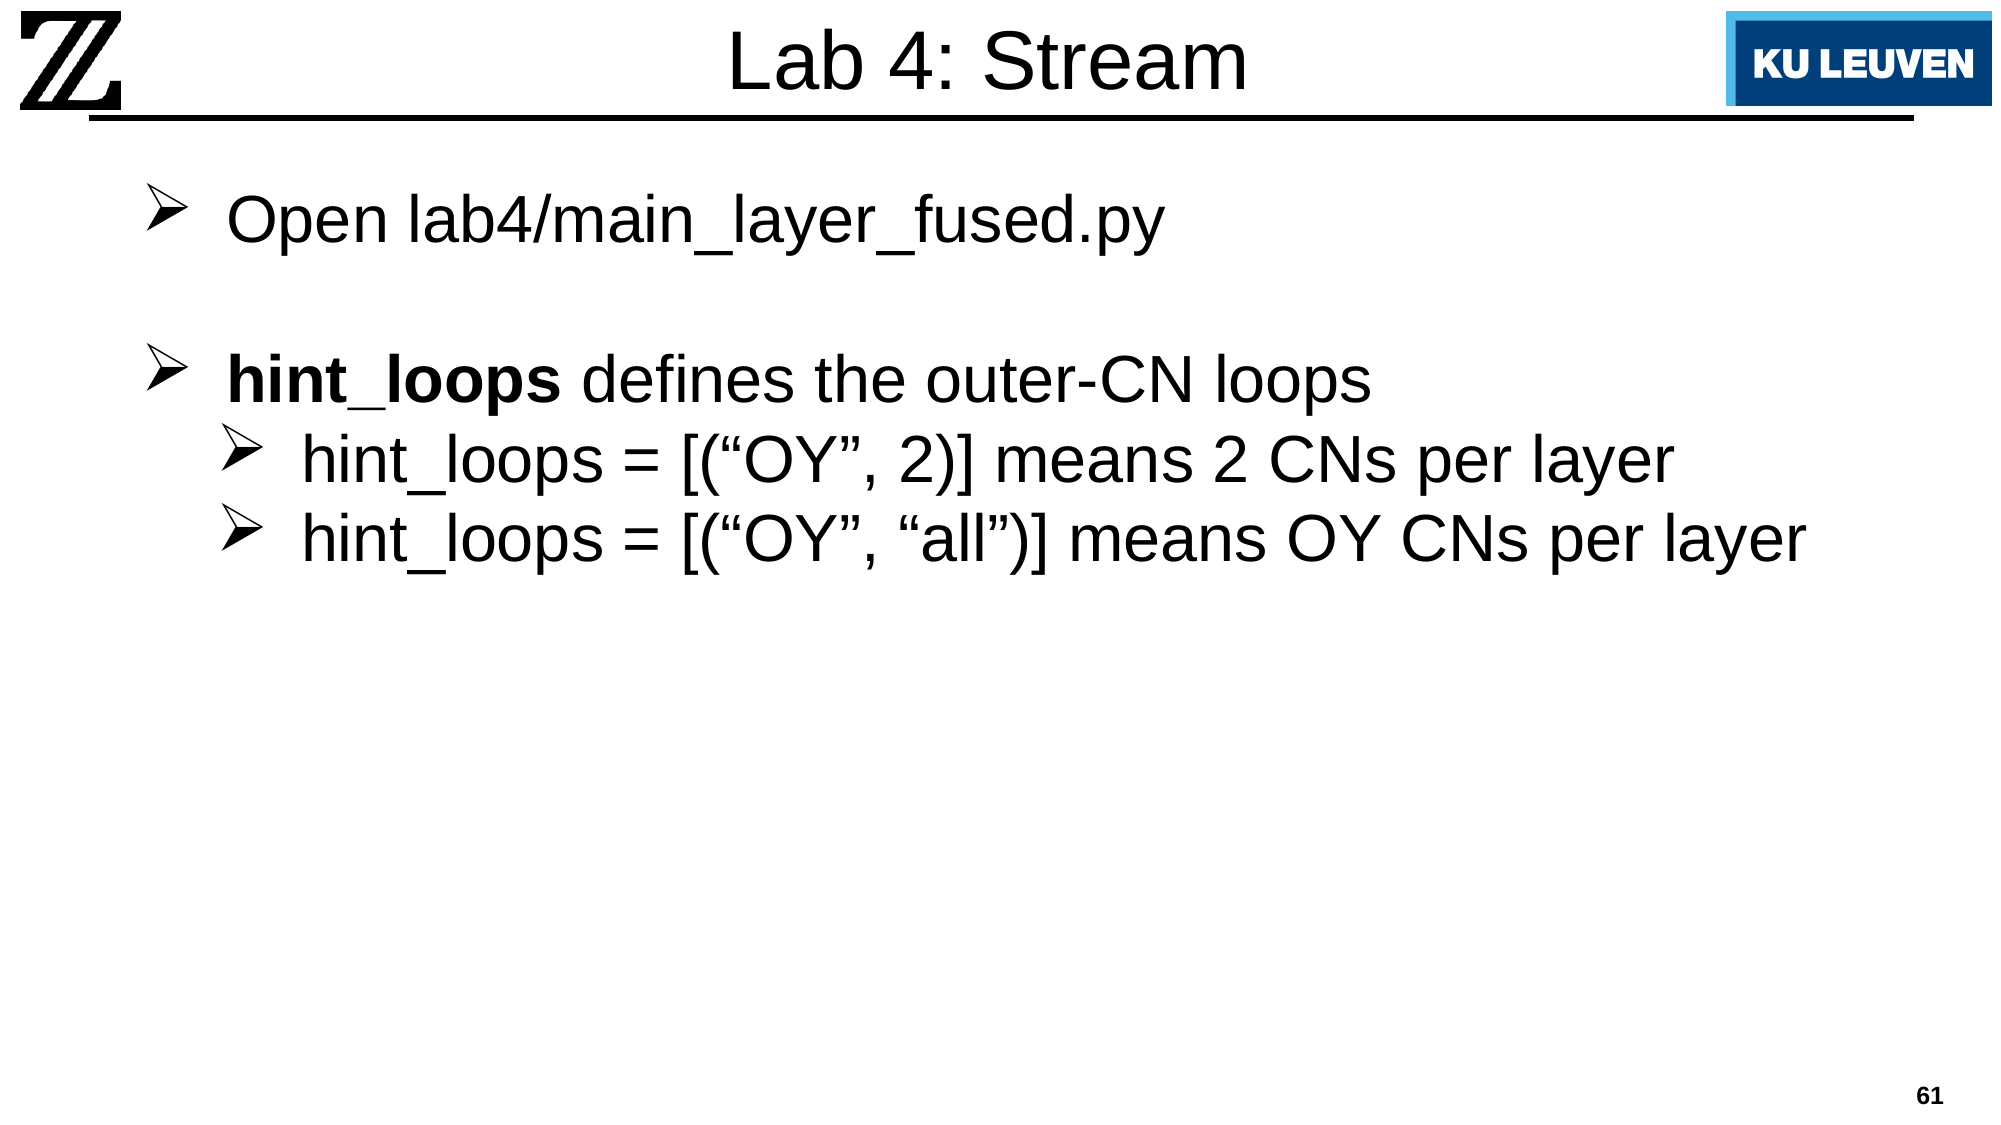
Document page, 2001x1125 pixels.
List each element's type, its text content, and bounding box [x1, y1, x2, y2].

picture [20, 9, 121, 110]
title Lab 4: Stream [137, 6, 1863, 118]
text_box Open lab4/main_layer_fused.py hint_loops defines the outer-CN loops hint_loops = [(“OY”, 2)] means 2 CNs per layer hint_loops = [(“OY”, “all”)] means OY CNs per layer [126, 168, 2000, 583]
picture [1863, 11, 1992, 106]
